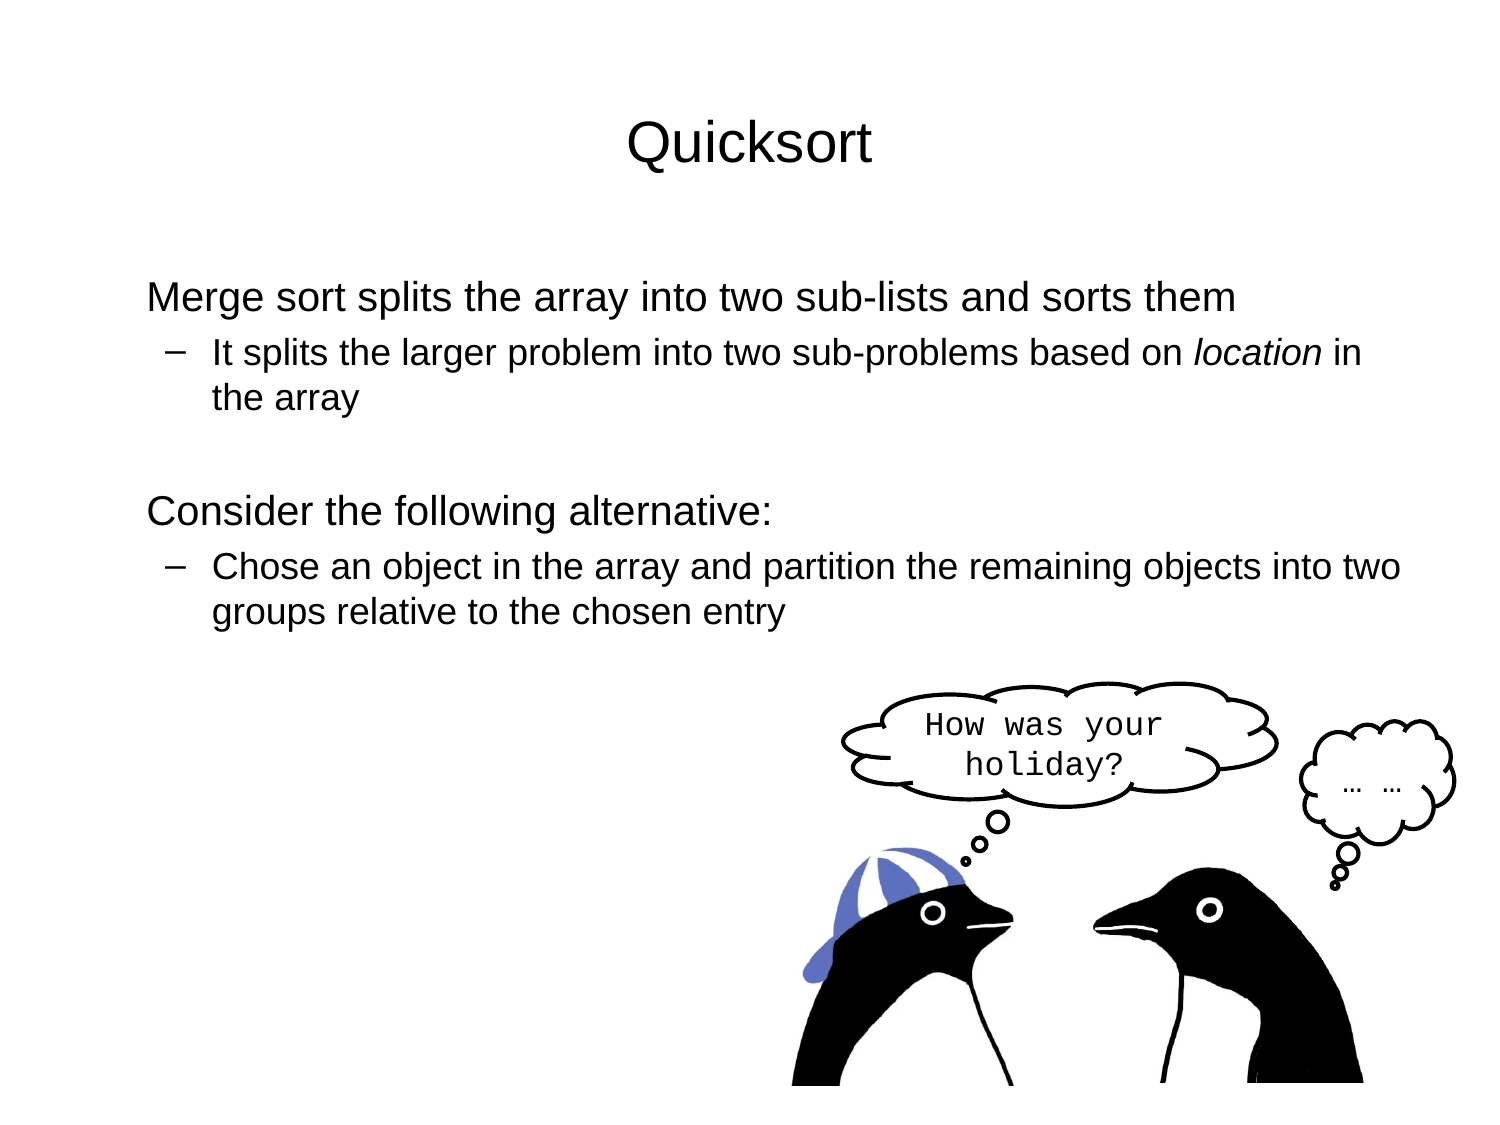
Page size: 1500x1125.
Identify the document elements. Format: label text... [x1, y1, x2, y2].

text_box How was your holiday? [841, 681, 1279, 809]
picture [1059, 847, 1388, 1083]
text_box … … [1298, 719, 1457, 846]
list Merge sort splits the array into two sub-lists and sorts them It splits the larger problem into two sub-problems based on location in the array Consider the following alternative: Chose an object in the array and partition the remaining objects into two groups relative to the chosen entry [74, 262, 1426, 1006]
picture [773, 809, 1040, 1087]
title Quicksort [74, 44, 1426, 233]
